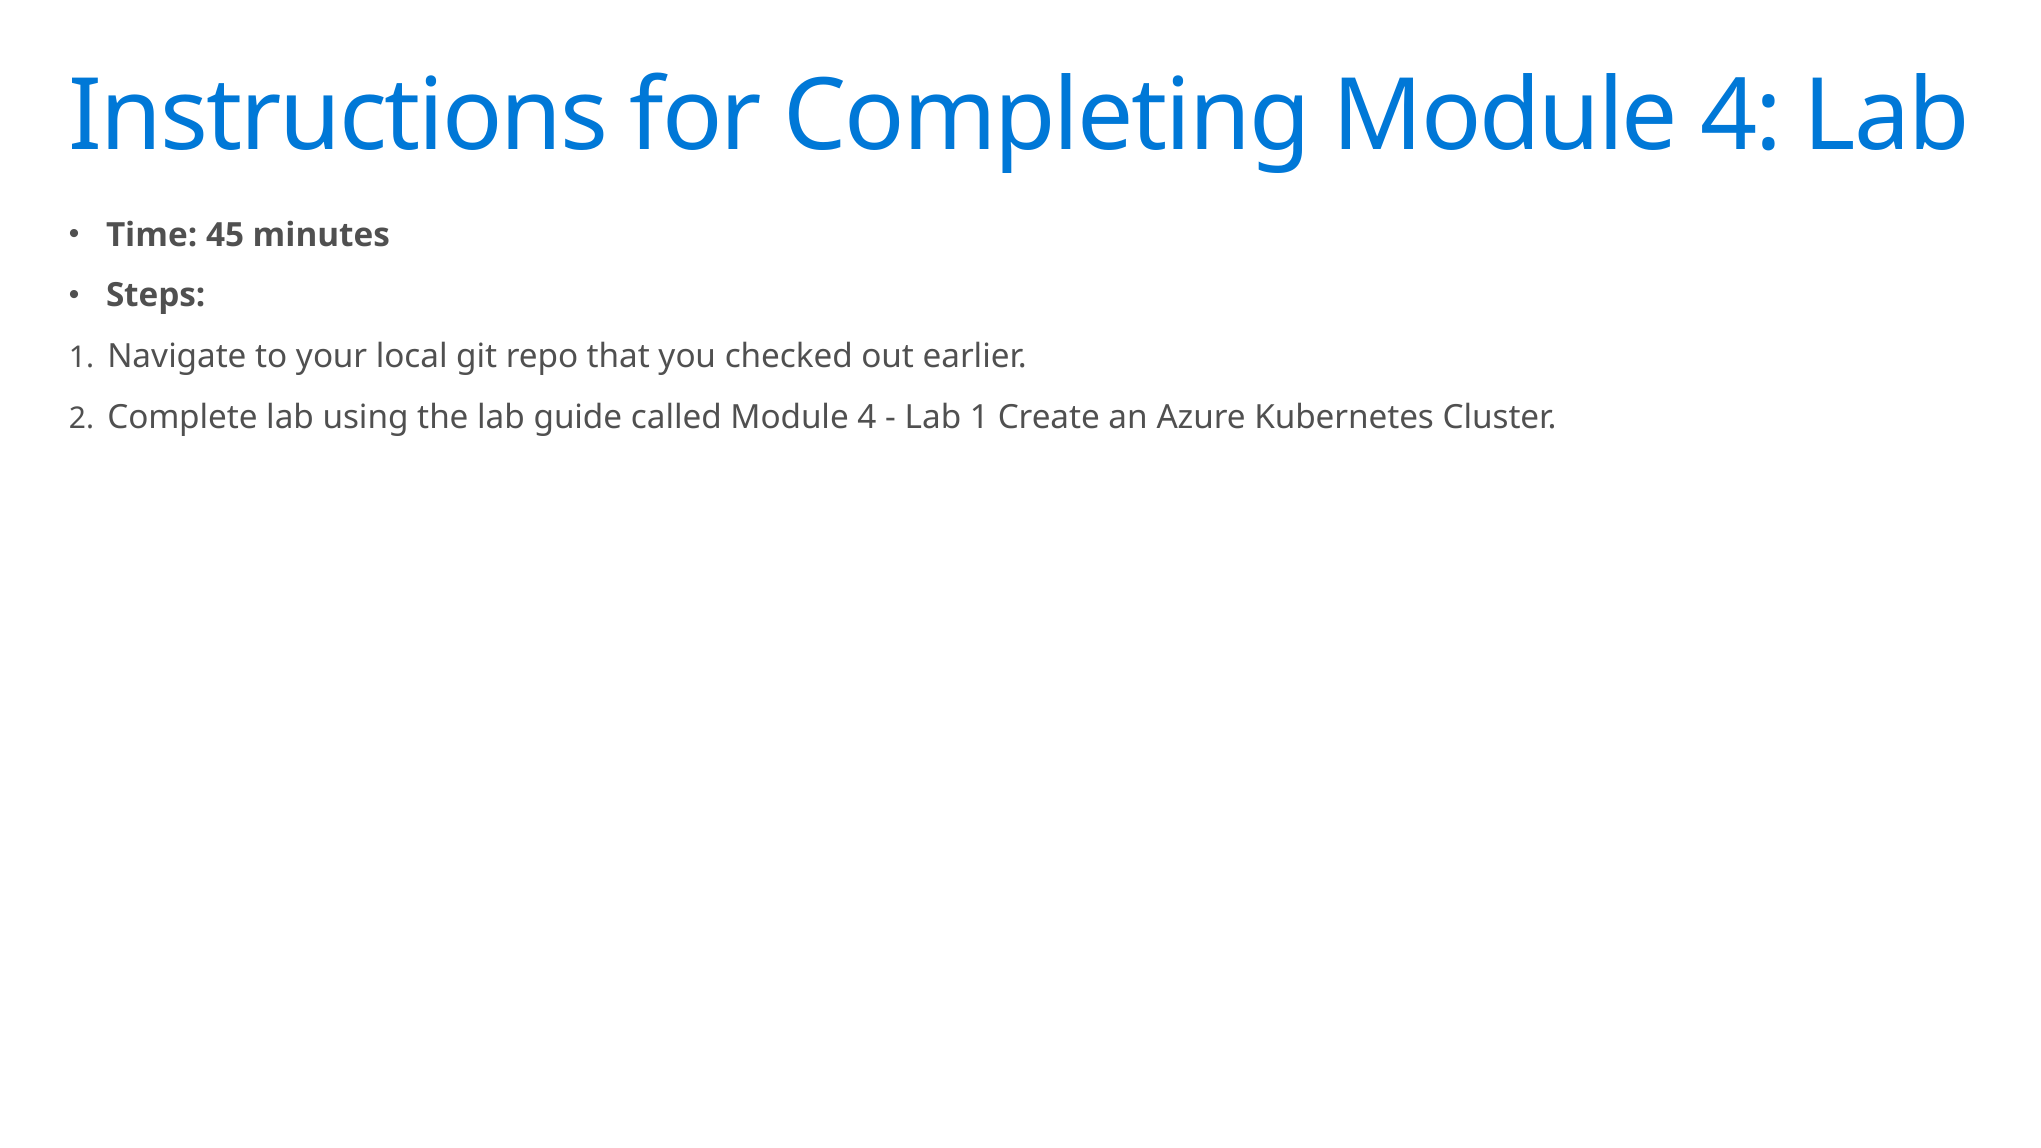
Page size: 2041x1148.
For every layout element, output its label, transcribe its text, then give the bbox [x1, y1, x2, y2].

list Time: 45 minutes Steps: Navigate to your local git repo that you checked out earlier. Complete lab using the lab guide called Module 4 - Lab 1 Create an Azure Kubernetes Cluster. [45, 202, 1996, 1099]
title Instructions for Completing Module 4: Lab [45, 48, 1996, 199]
